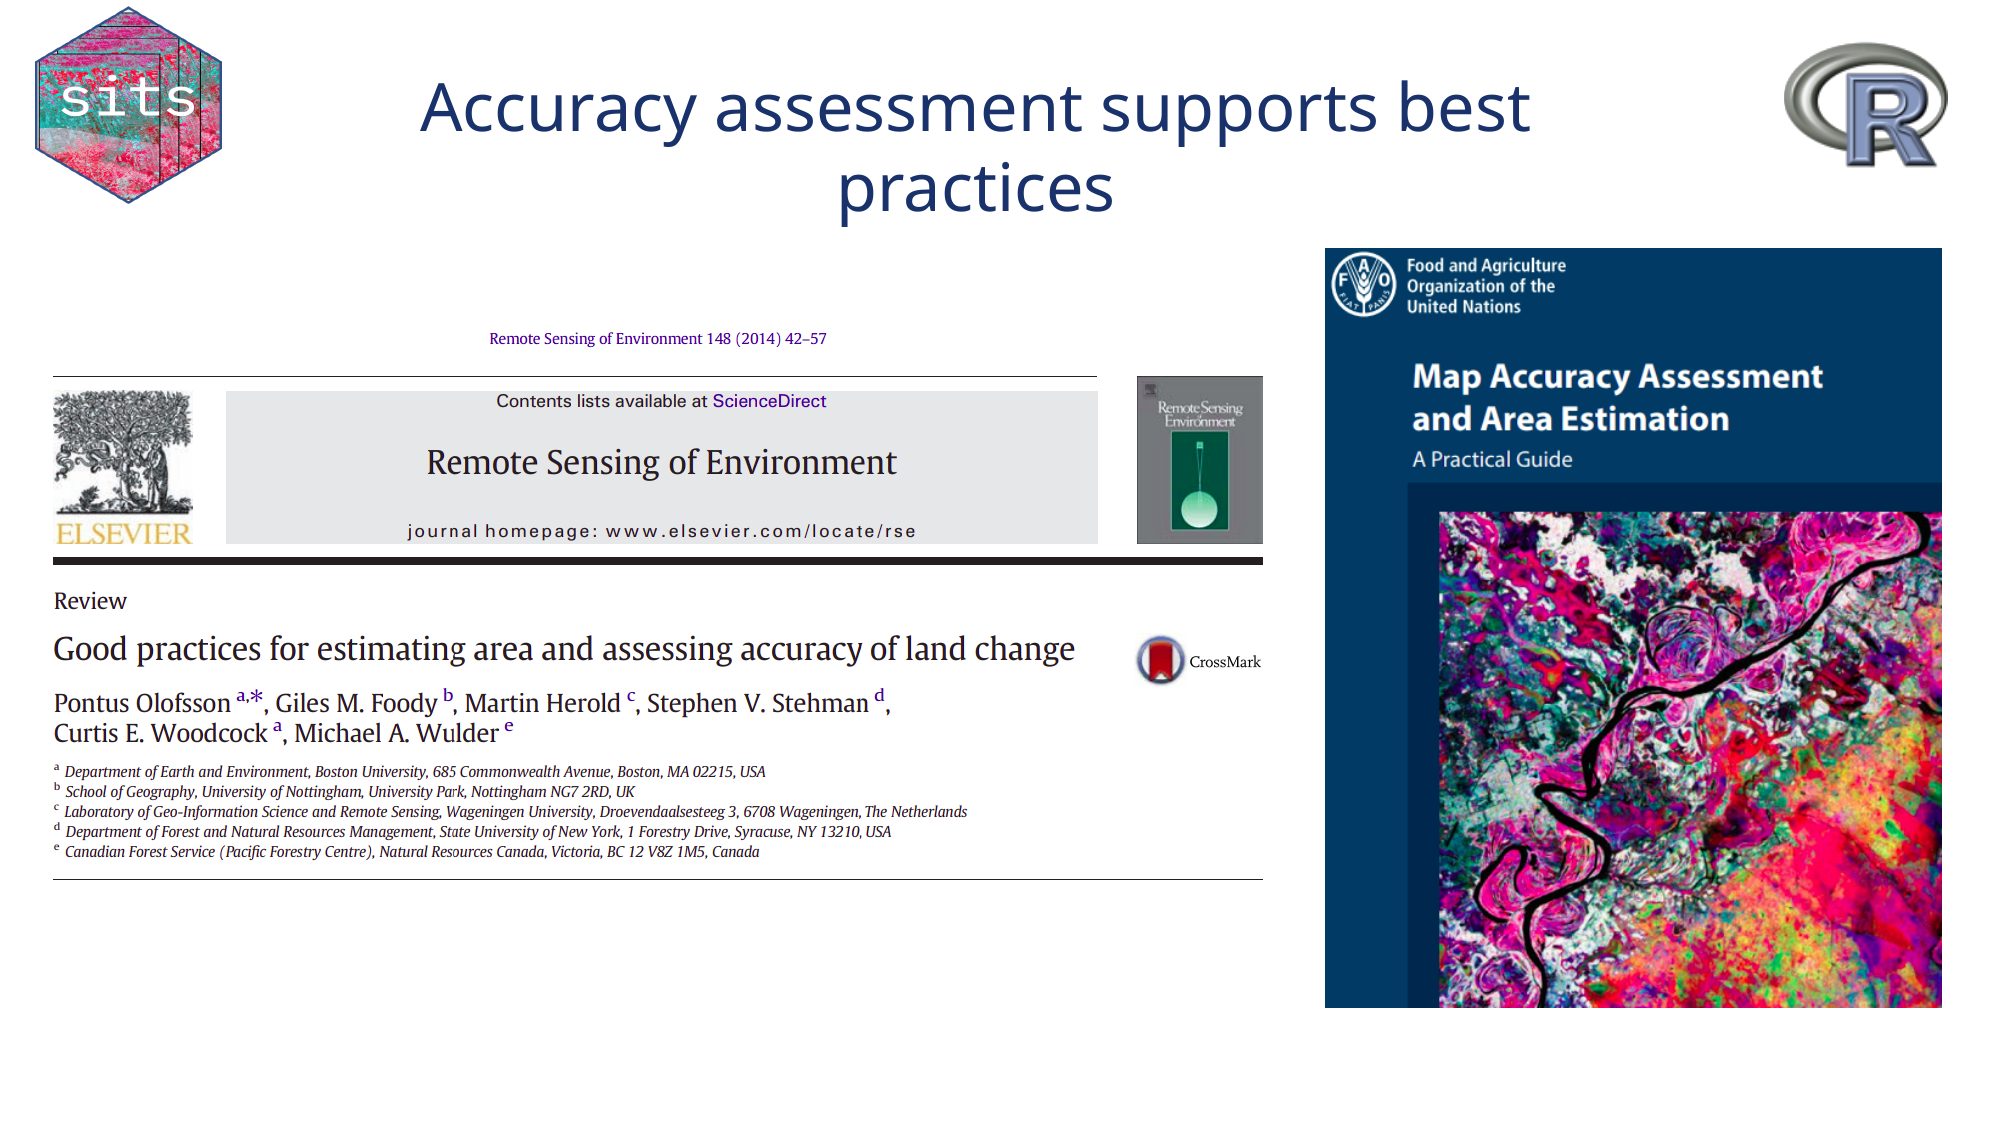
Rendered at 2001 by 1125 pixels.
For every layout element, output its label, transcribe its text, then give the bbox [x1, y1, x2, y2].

picture [22, 6, 234, 204]
text_box Accuracy assessment supports best practices [258, 57, 1694, 232]
picture [1325, 248, 1942, 1008]
picture [45, 328, 1269, 891]
picture [1784, 23, 1948, 187]
